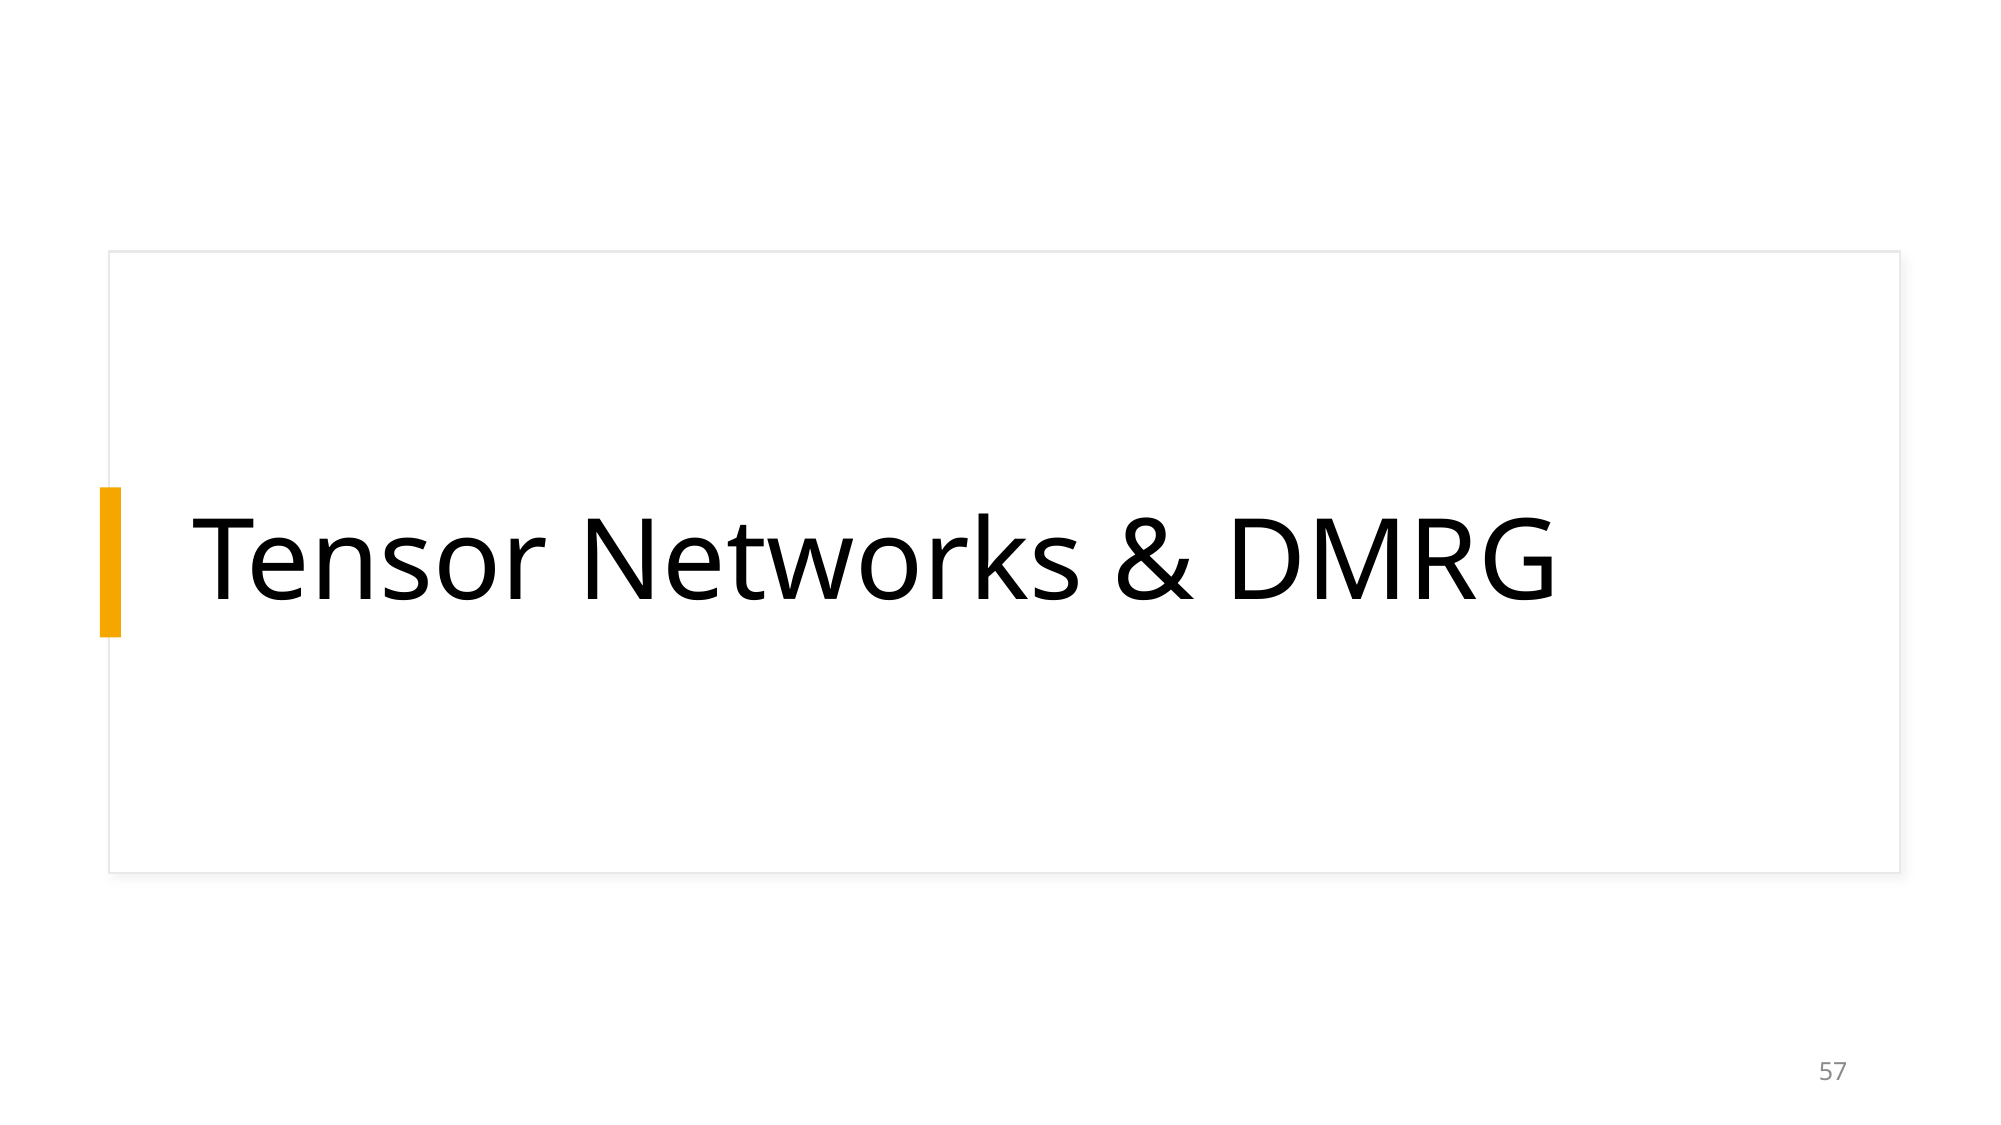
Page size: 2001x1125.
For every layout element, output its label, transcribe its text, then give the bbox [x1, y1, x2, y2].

title Tensor Networks & DMRG [176, 318, 1847, 809]
slide_number 57 [1412, 1042, 1863, 1103]
